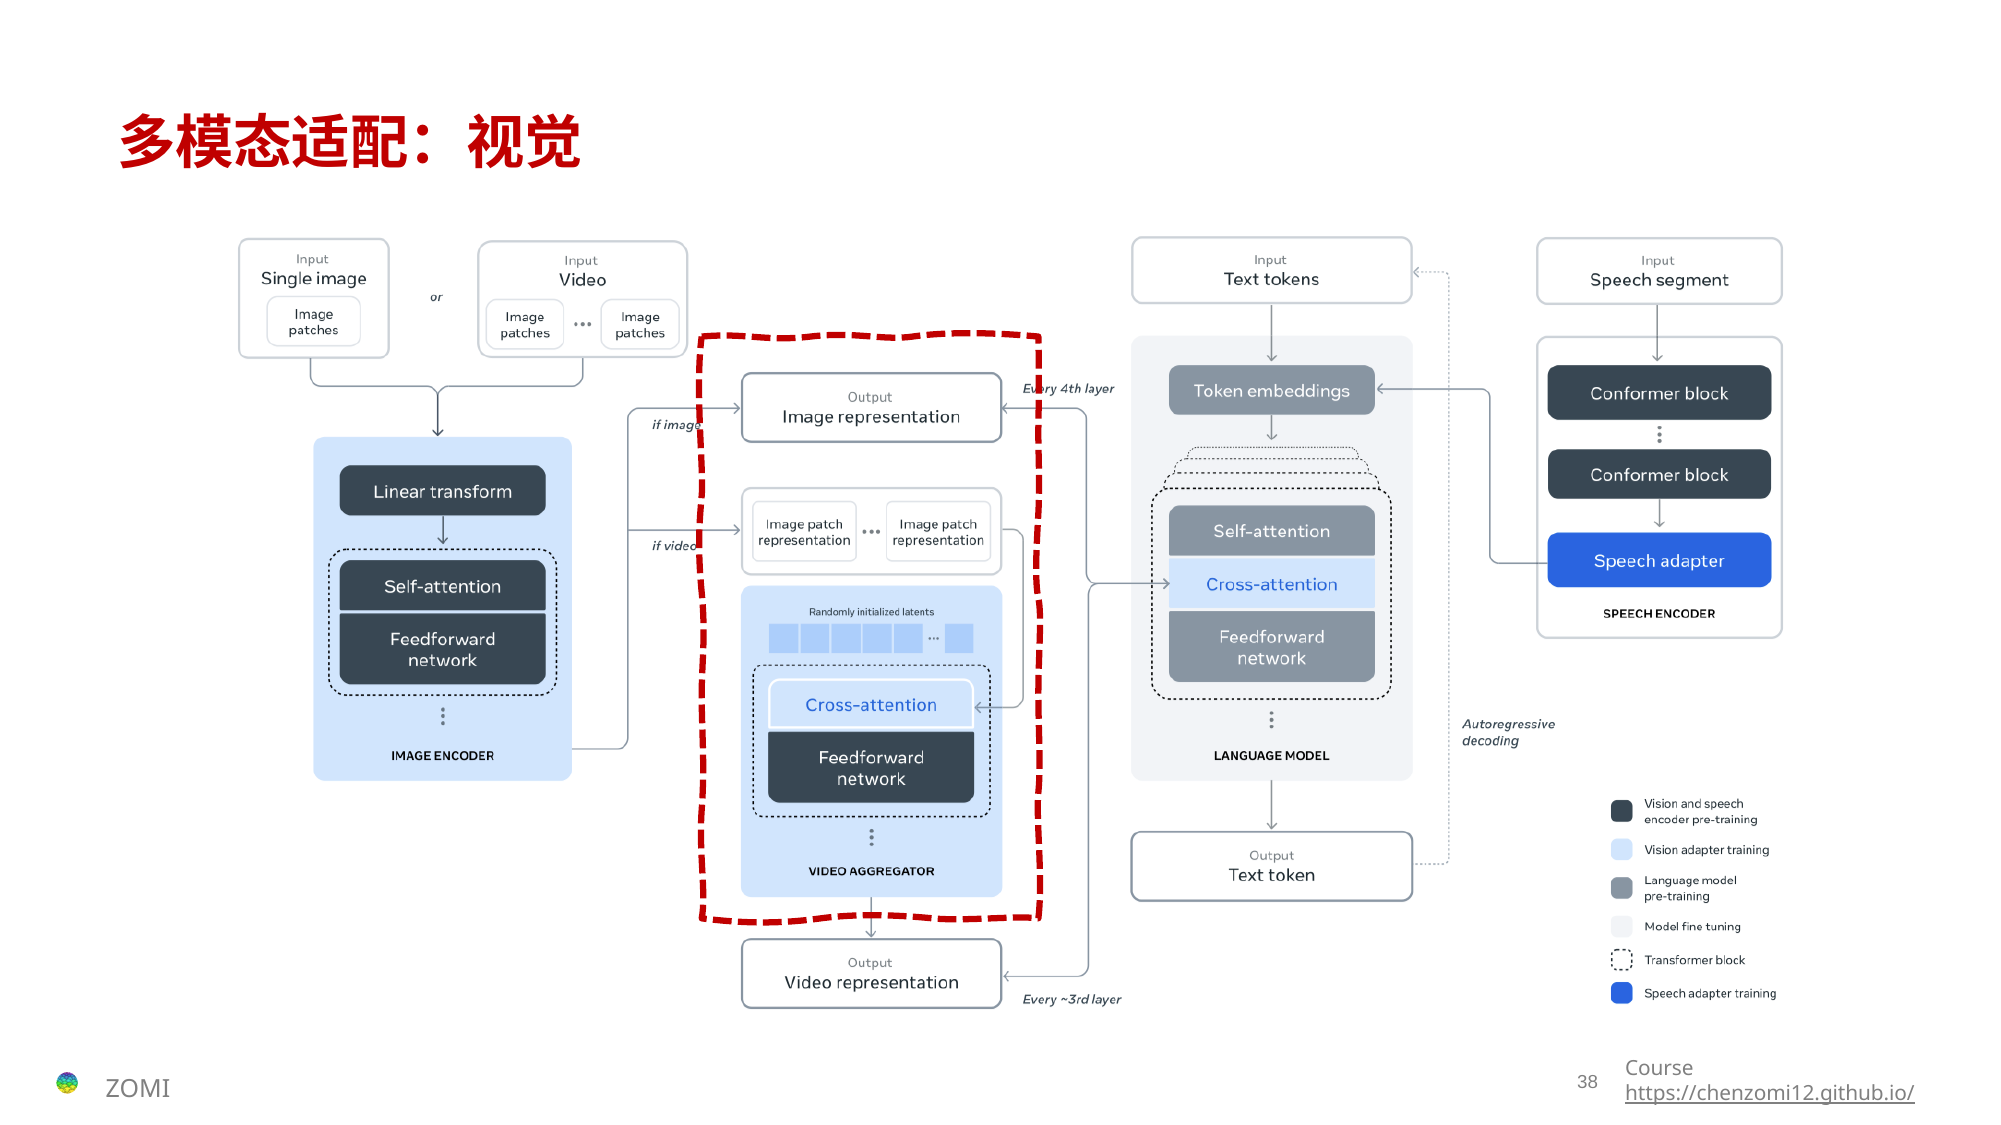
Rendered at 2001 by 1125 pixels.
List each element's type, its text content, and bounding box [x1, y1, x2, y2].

title 多模态适配：视觉 [102, 91, 1901, 189]
picture [57, 1073, 77, 1093]
picture [169, 188, 1832, 1048]
